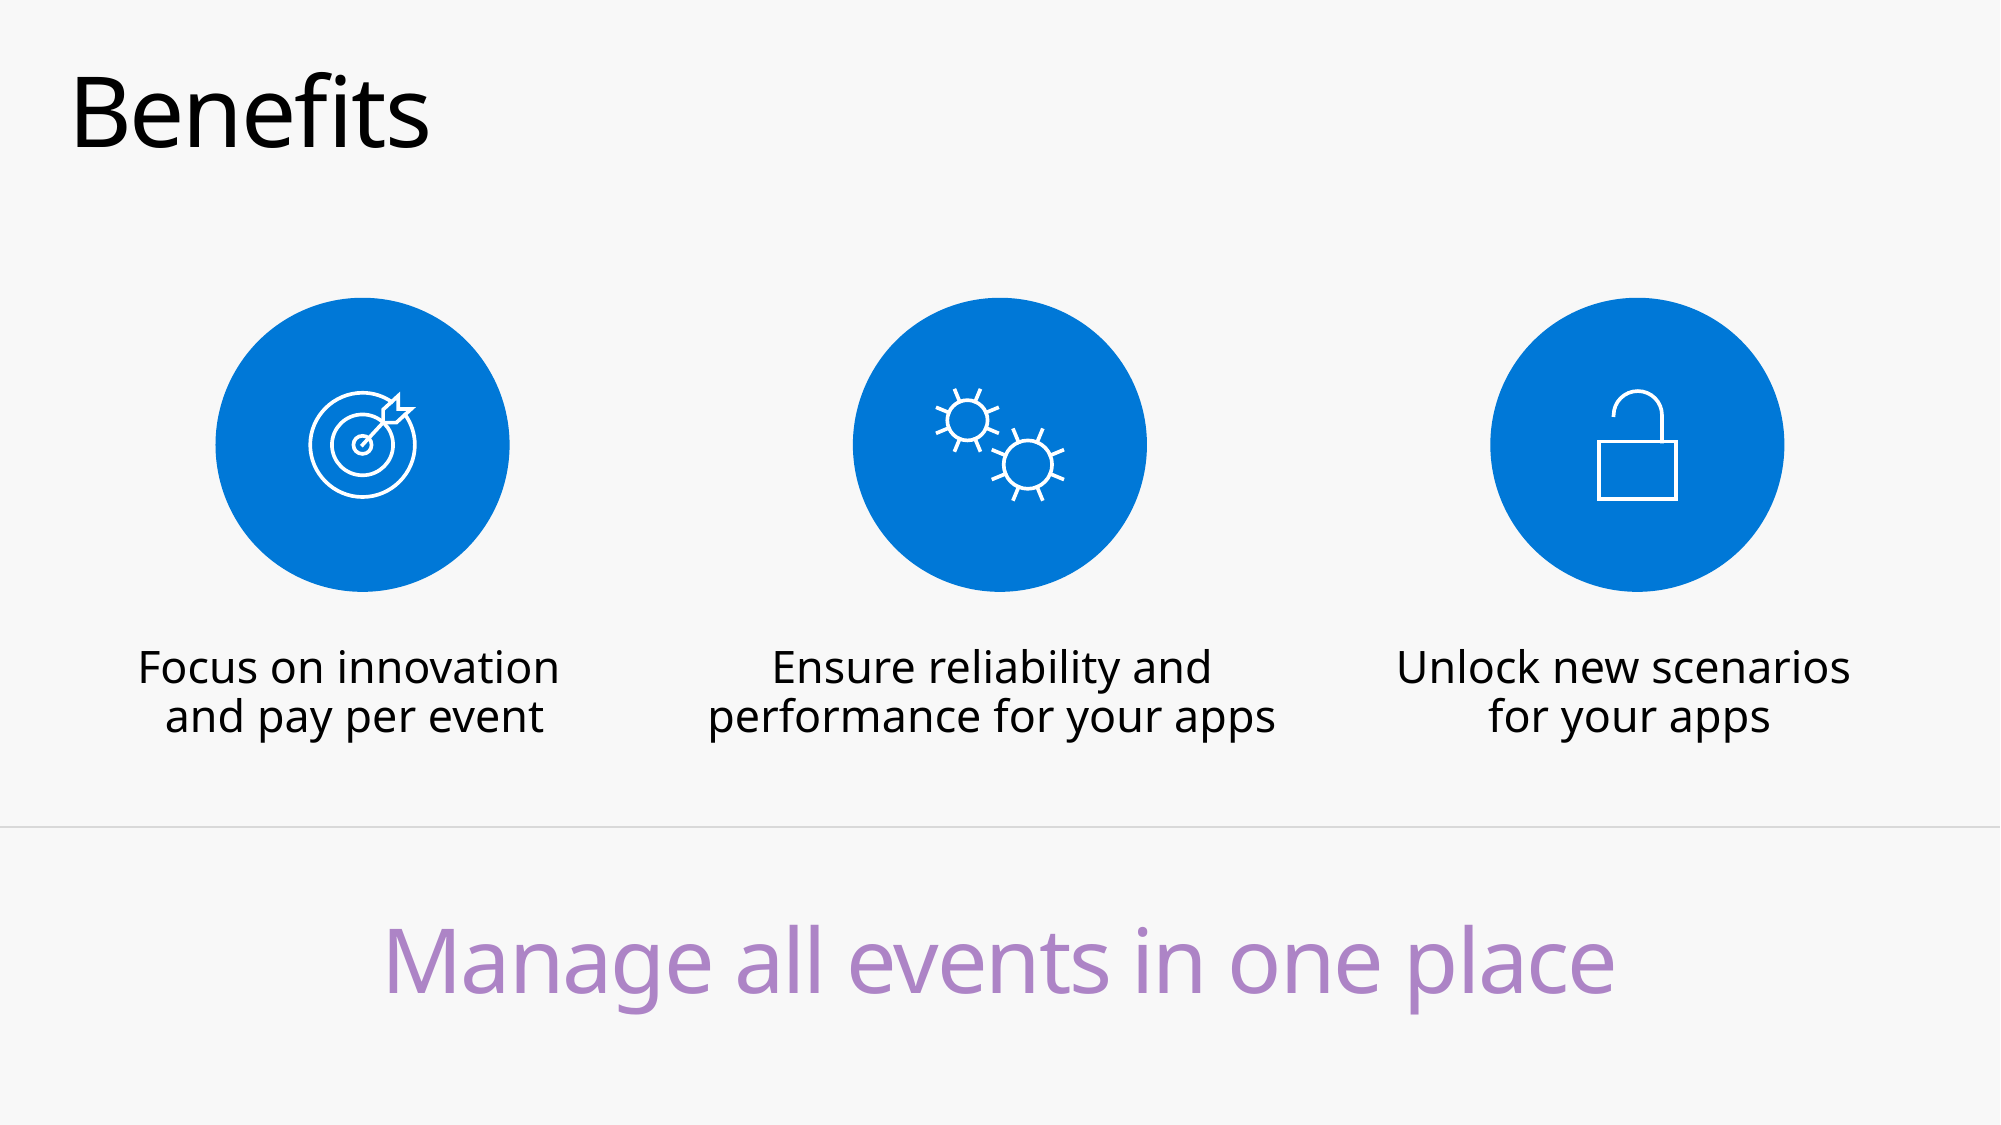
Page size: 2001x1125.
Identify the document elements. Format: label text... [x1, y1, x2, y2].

text_box Manage all events in one place [44, 900, 1956, 1028]
text_box Focus on innovation and pay per event [97, 621, 628, 767]
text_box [1490, 297, 1785, 593]
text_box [215, 297, 510, 593]
text_box Ensure reliability and performance for your apps [691, 621, 1309, 767]
text_box Unlock new scenarios for your apps [1372, 621, 1902, 767]
title Benefits [44, 47, 1957, 196]
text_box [852, 297, 1148, 593]
